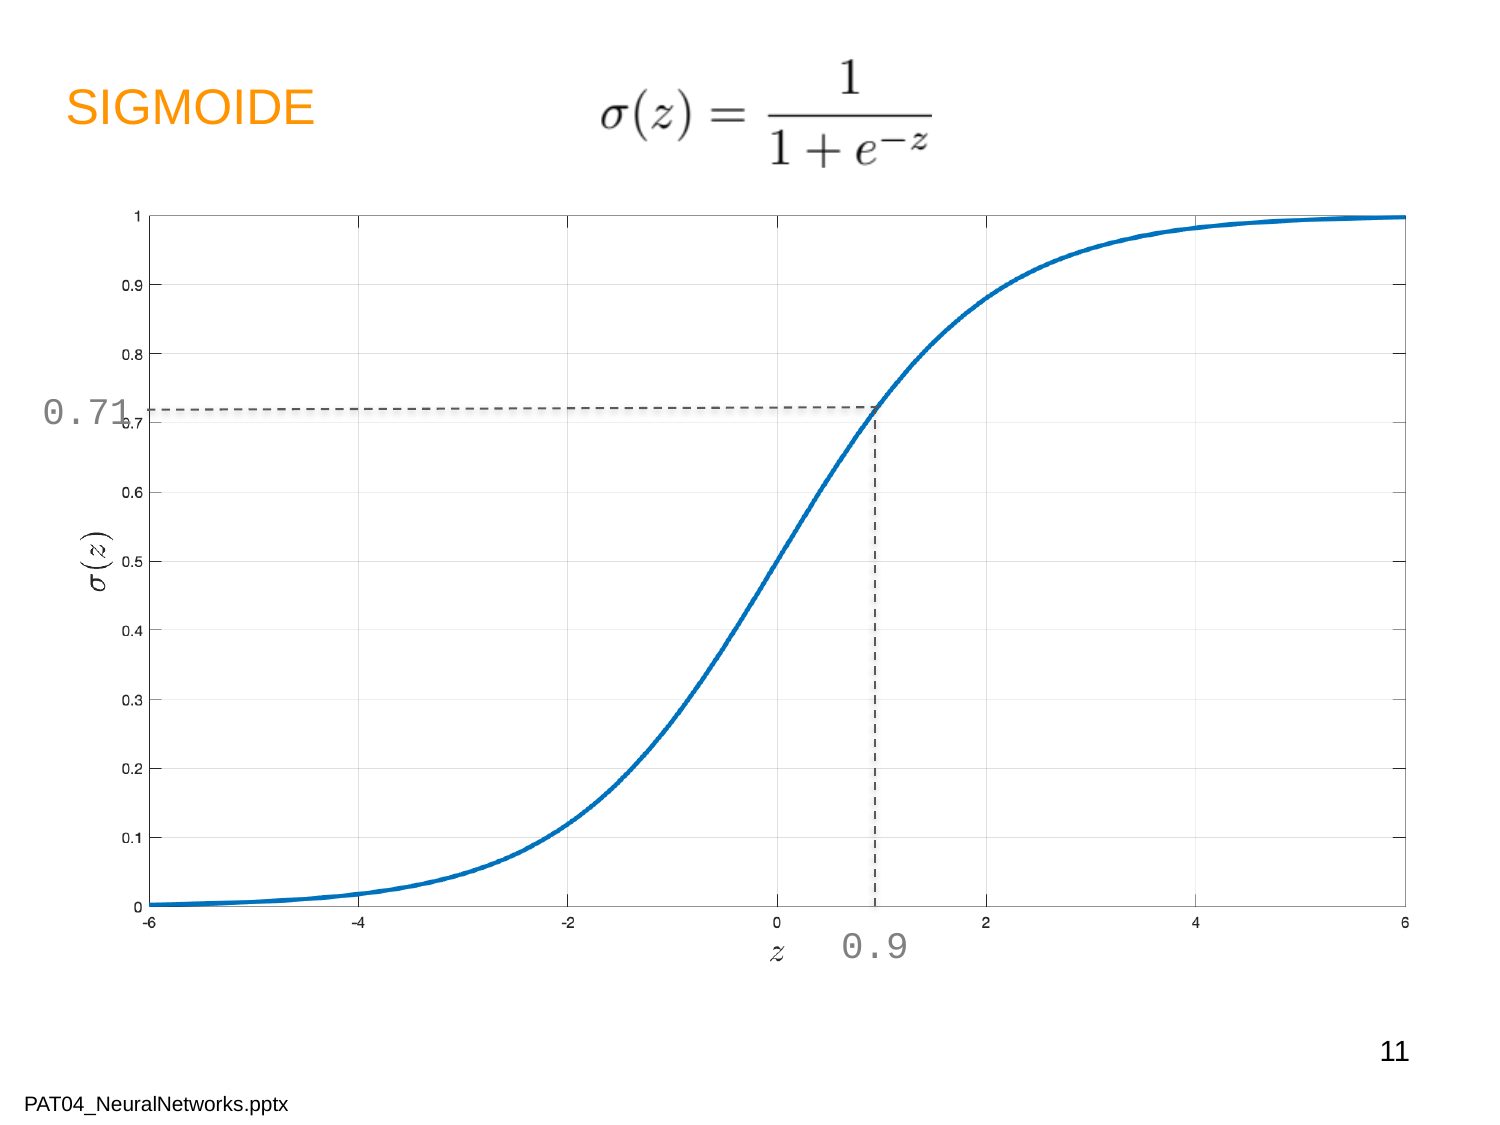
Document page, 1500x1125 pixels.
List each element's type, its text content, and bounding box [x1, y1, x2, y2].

footer PAT04_NeuralNetworks.pptx [0, 1083, 395, 1125]
slide_number 11 [1074, 1024, 1426, 1103]
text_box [26, 379, 925, 975]
text_box SIGMOIDE [50, 67, 331, 142]
picture [49, 58, 1457, 983]
